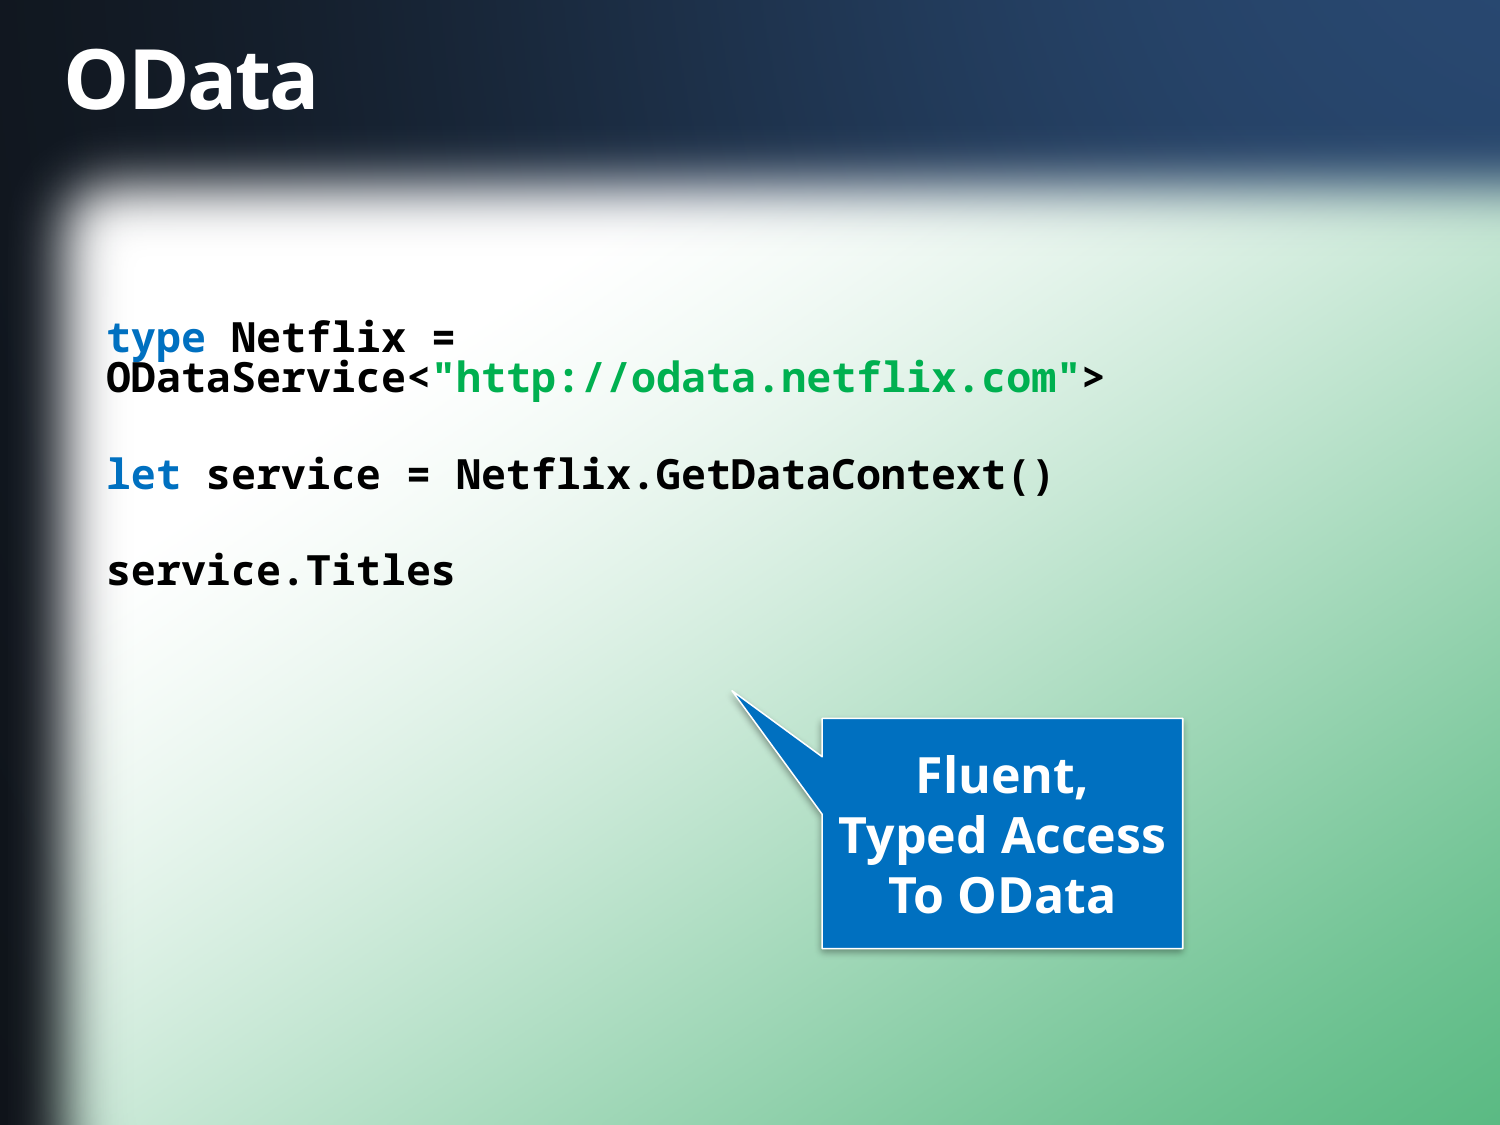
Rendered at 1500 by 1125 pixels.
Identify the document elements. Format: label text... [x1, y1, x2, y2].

picture [0, 0, 1500, 1125]
title OData [63, 37, 1436, 138]
text_box Fluent, Typed Access To OData [731, 690, 1184, 950]
list type Netflix = ODataService<"http://odata.netflix.com"> let service = Netflix.GetDataContext() service.Titles [106, 214, 1433, 450]
